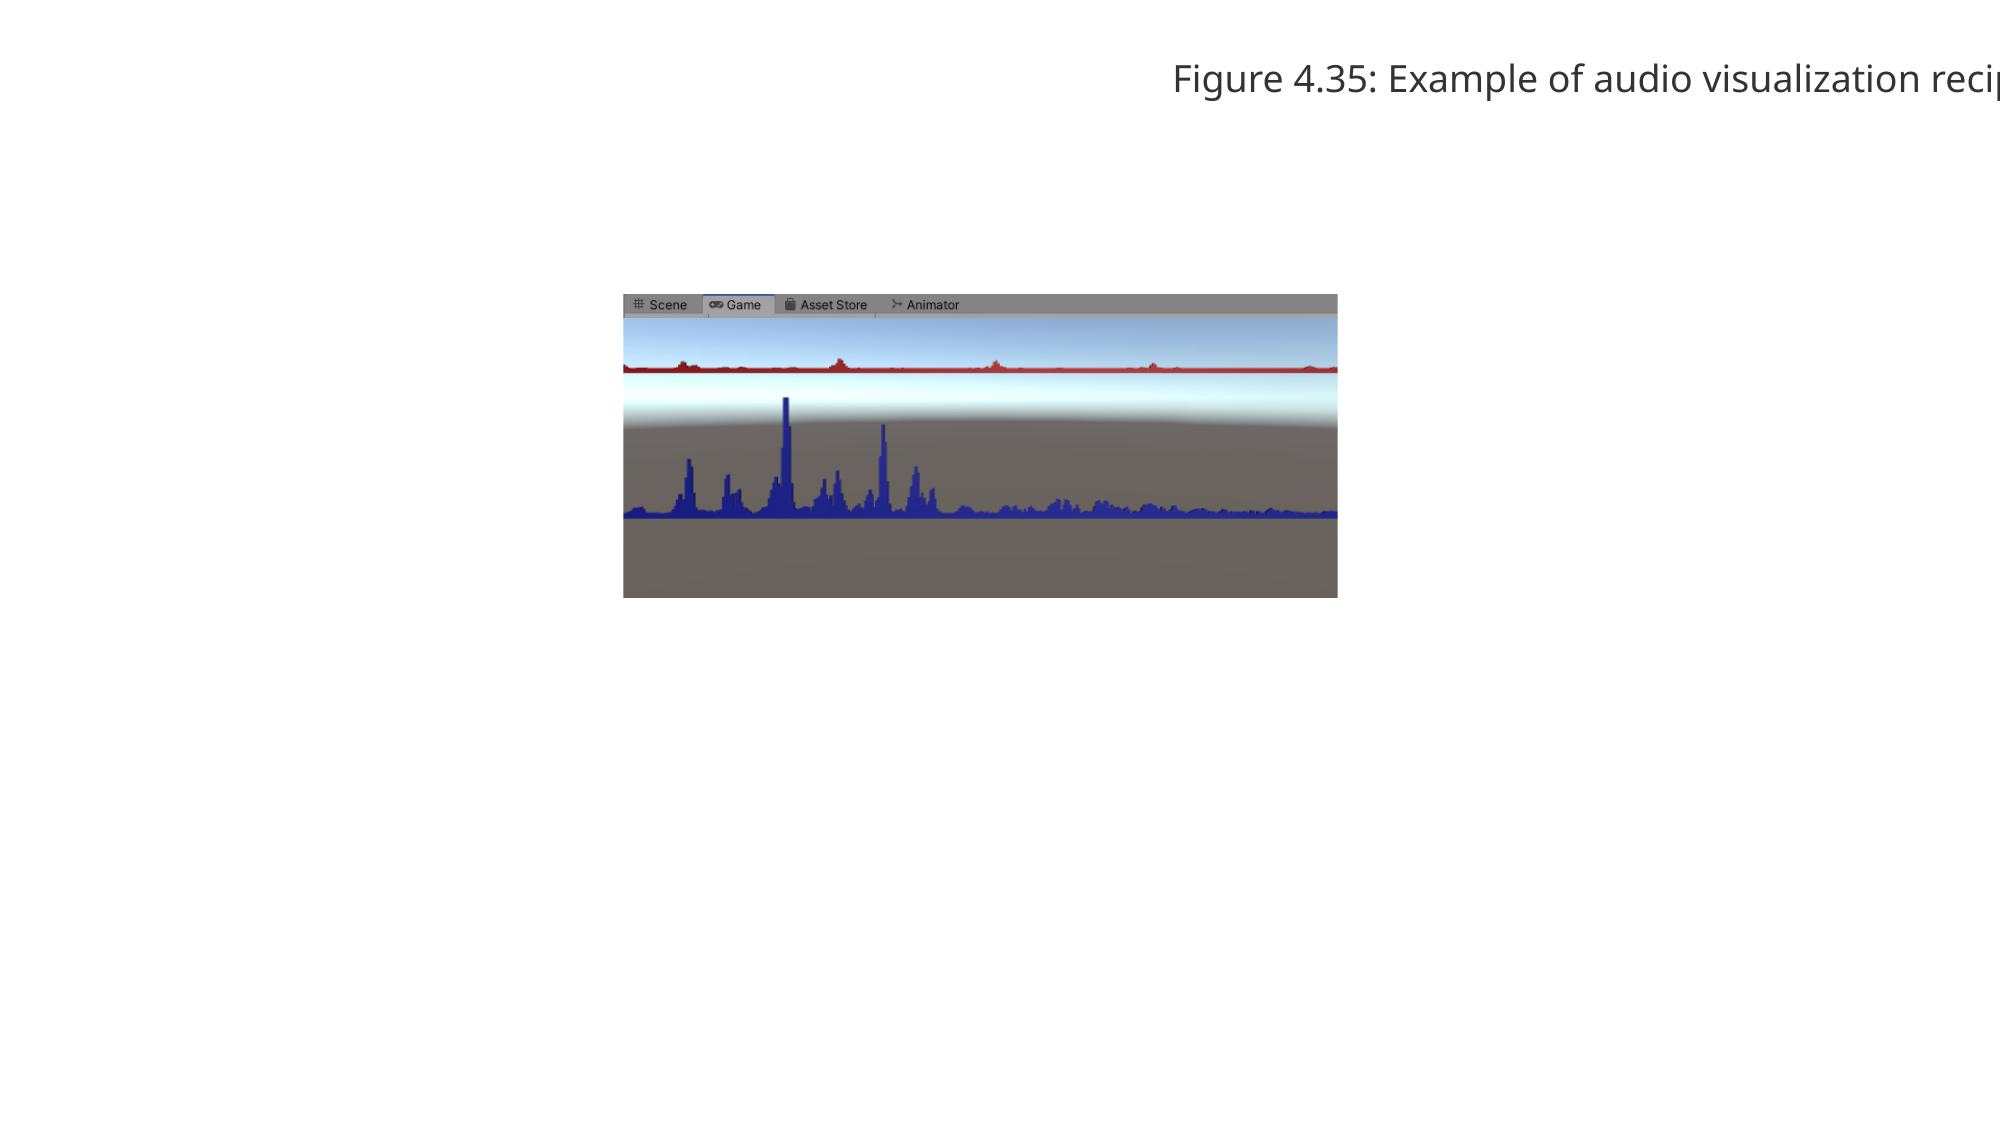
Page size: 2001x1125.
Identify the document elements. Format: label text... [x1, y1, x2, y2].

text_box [623, 294, 1338, 598]
text_box Figure 4.35: Example of audio visualization recipe [1157, 47, 2000, 108]
